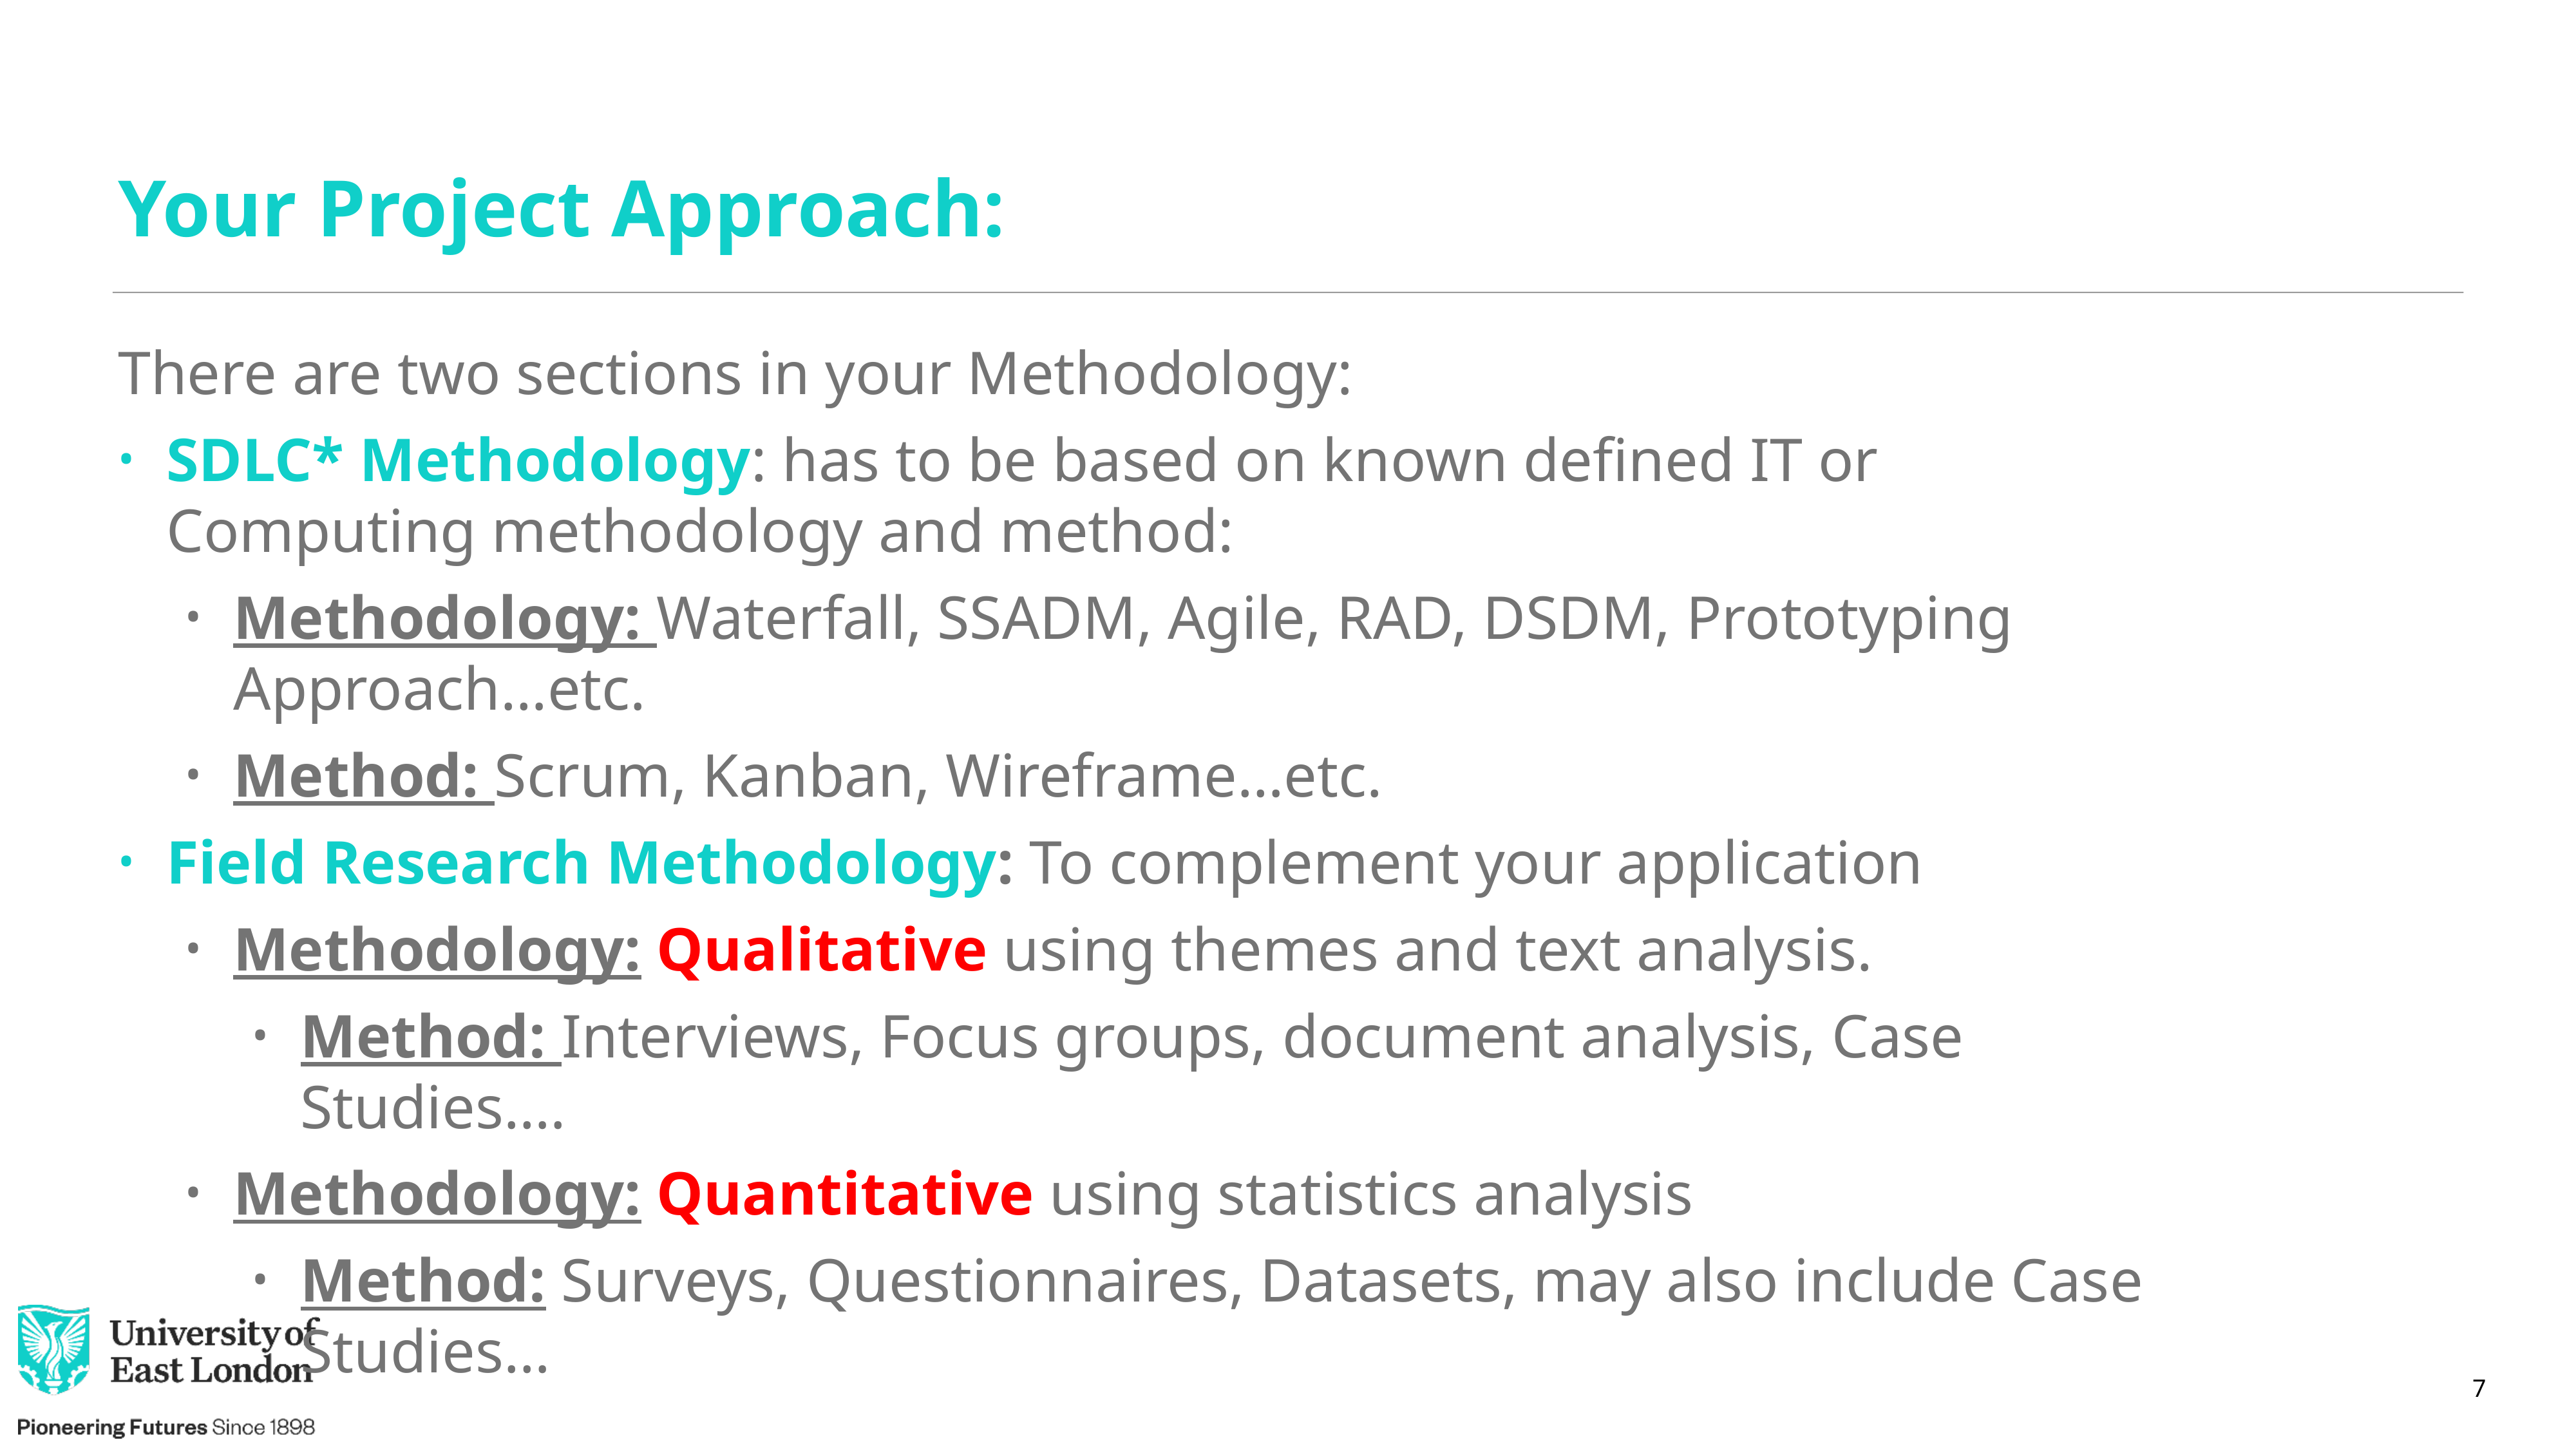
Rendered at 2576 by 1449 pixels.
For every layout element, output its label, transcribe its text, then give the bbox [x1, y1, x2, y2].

title Your Project Approach: [112, 49, 2463, 258]
picture [18, 1305, 320, 1439]
slide_number 7 [2465, 1371, 2492, 1412]
list There are two sections in your Methodology: SDLC* Methodology: has to be based on known defined IT or Computing methodology and method: Methodology: Waterfall, SSADM, Agile, RAD, DSDM, Prototyping Approach…etc. Method: Scrum, Kanban, Wireframe…etc. Field Research Methodology: To complement your application Methodology: Qualitative using themes and text analysis. Method: Interviews, Focus groups, document analysis, Case Studies…. Methodology: Quantitative using statistics analysis Method: Surveys, Questionnaires, Datasets, may also include Case Studies… [112, 329, 2210, 1321]
